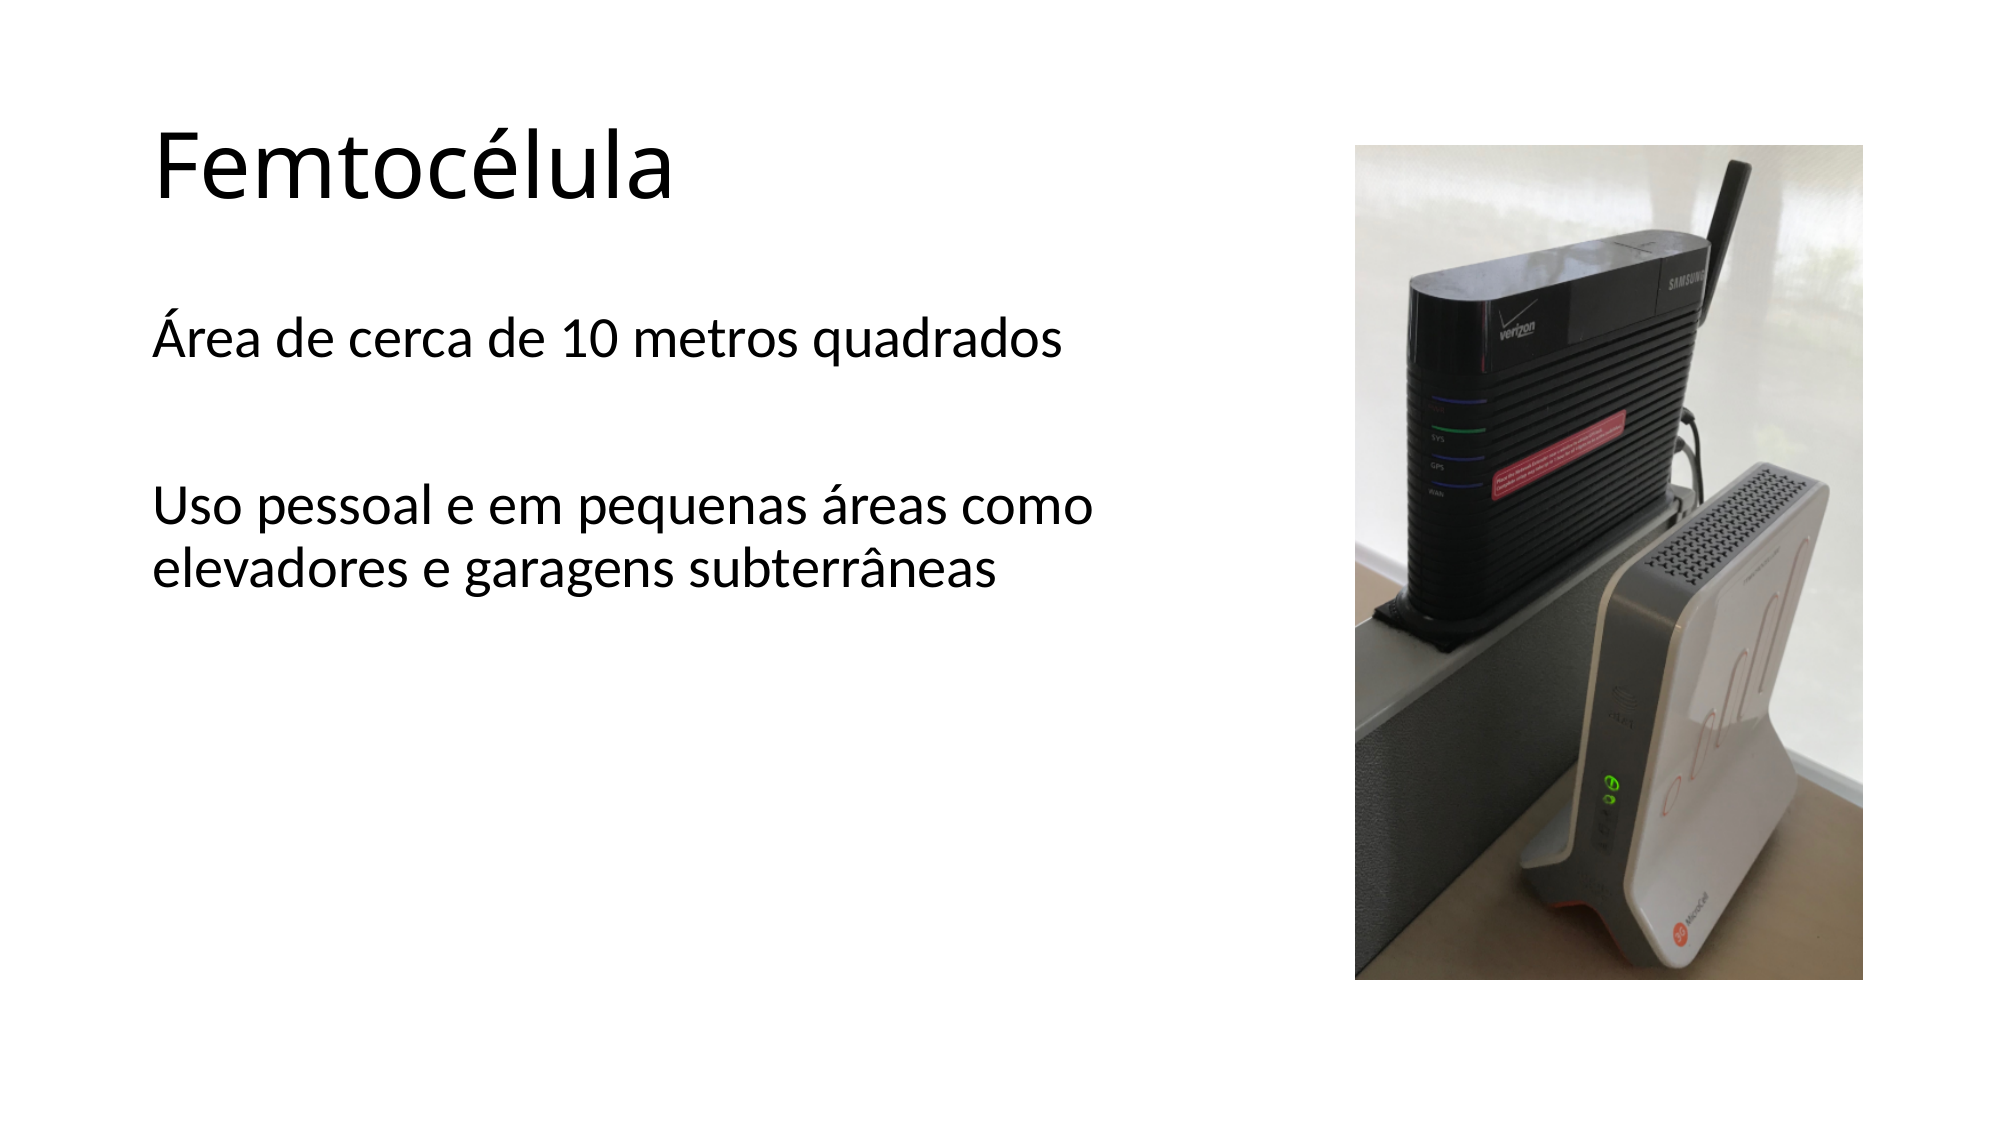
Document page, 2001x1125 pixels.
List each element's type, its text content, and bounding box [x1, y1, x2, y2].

list Área de cerca de 10 metros quadrados Uso pessoal e em pequenas áreas como elevadores e garagens subterrâneas [137, 299, 1153, 1014]
picture [1355, 145, 1863, 980]
title Femtocélula [137, 59, 1863, 278]
